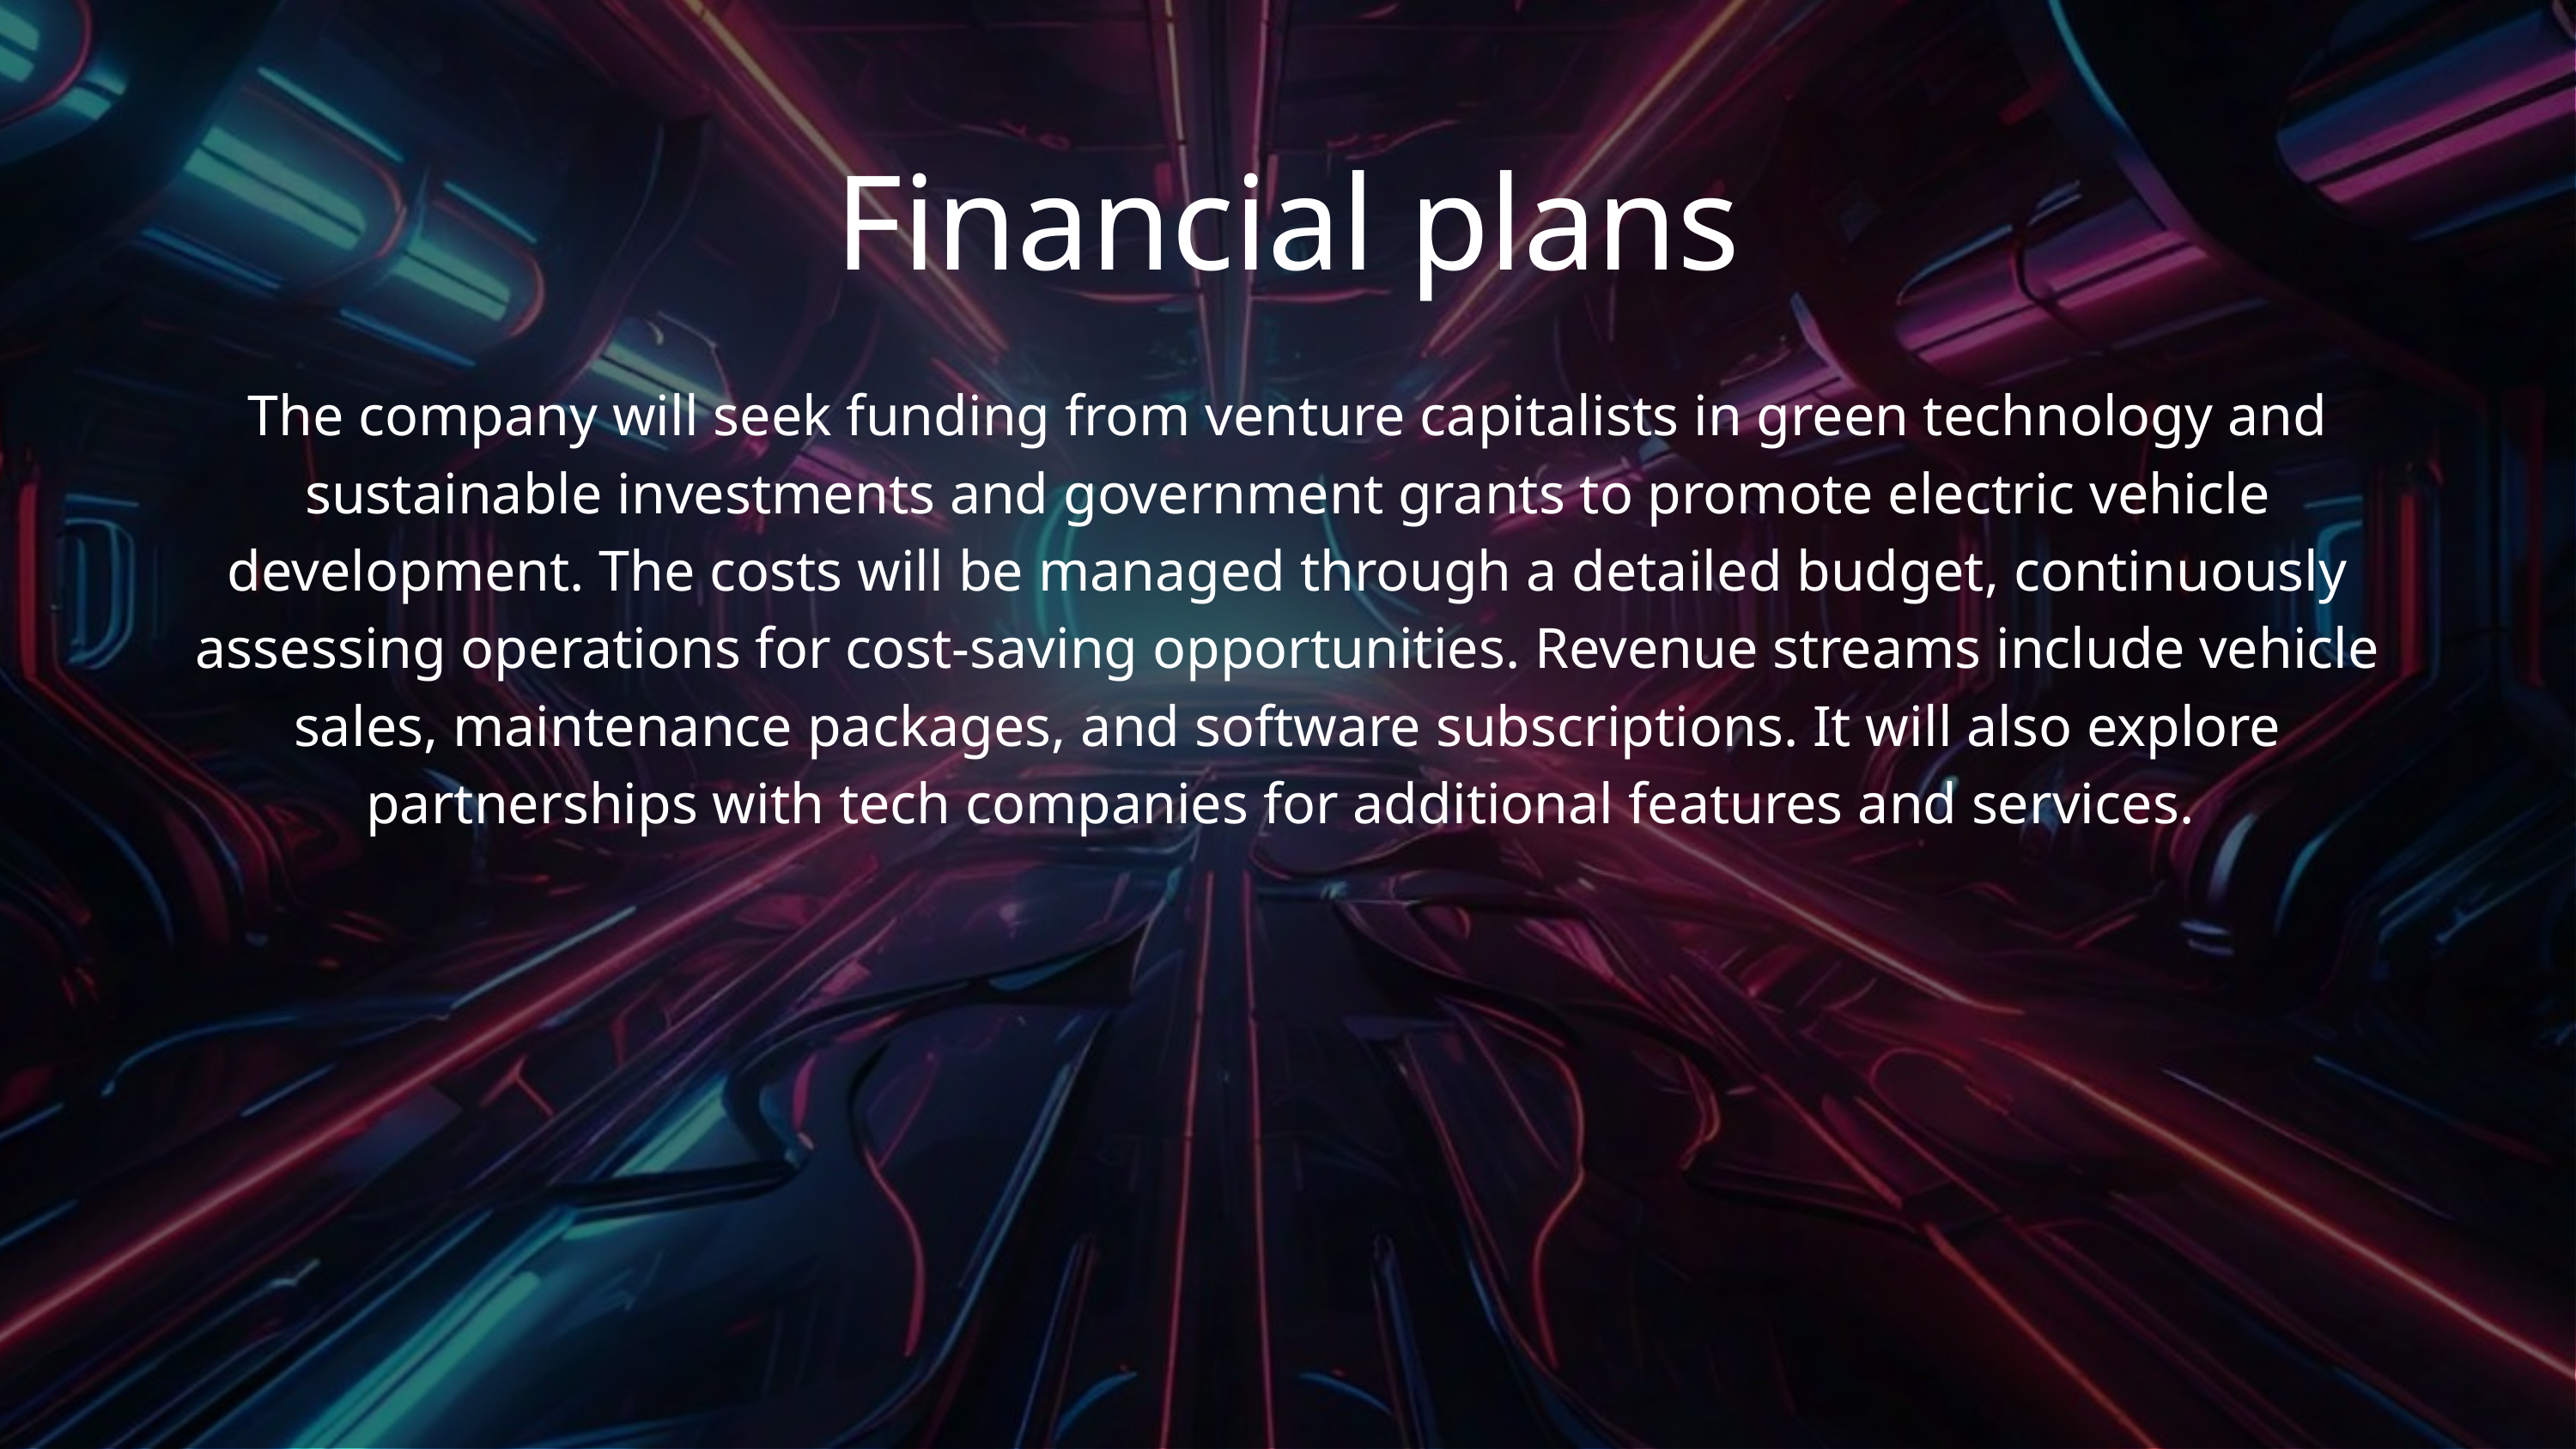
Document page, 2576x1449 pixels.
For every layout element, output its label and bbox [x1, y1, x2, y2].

text_box [0, 0, 2576, 1449]
